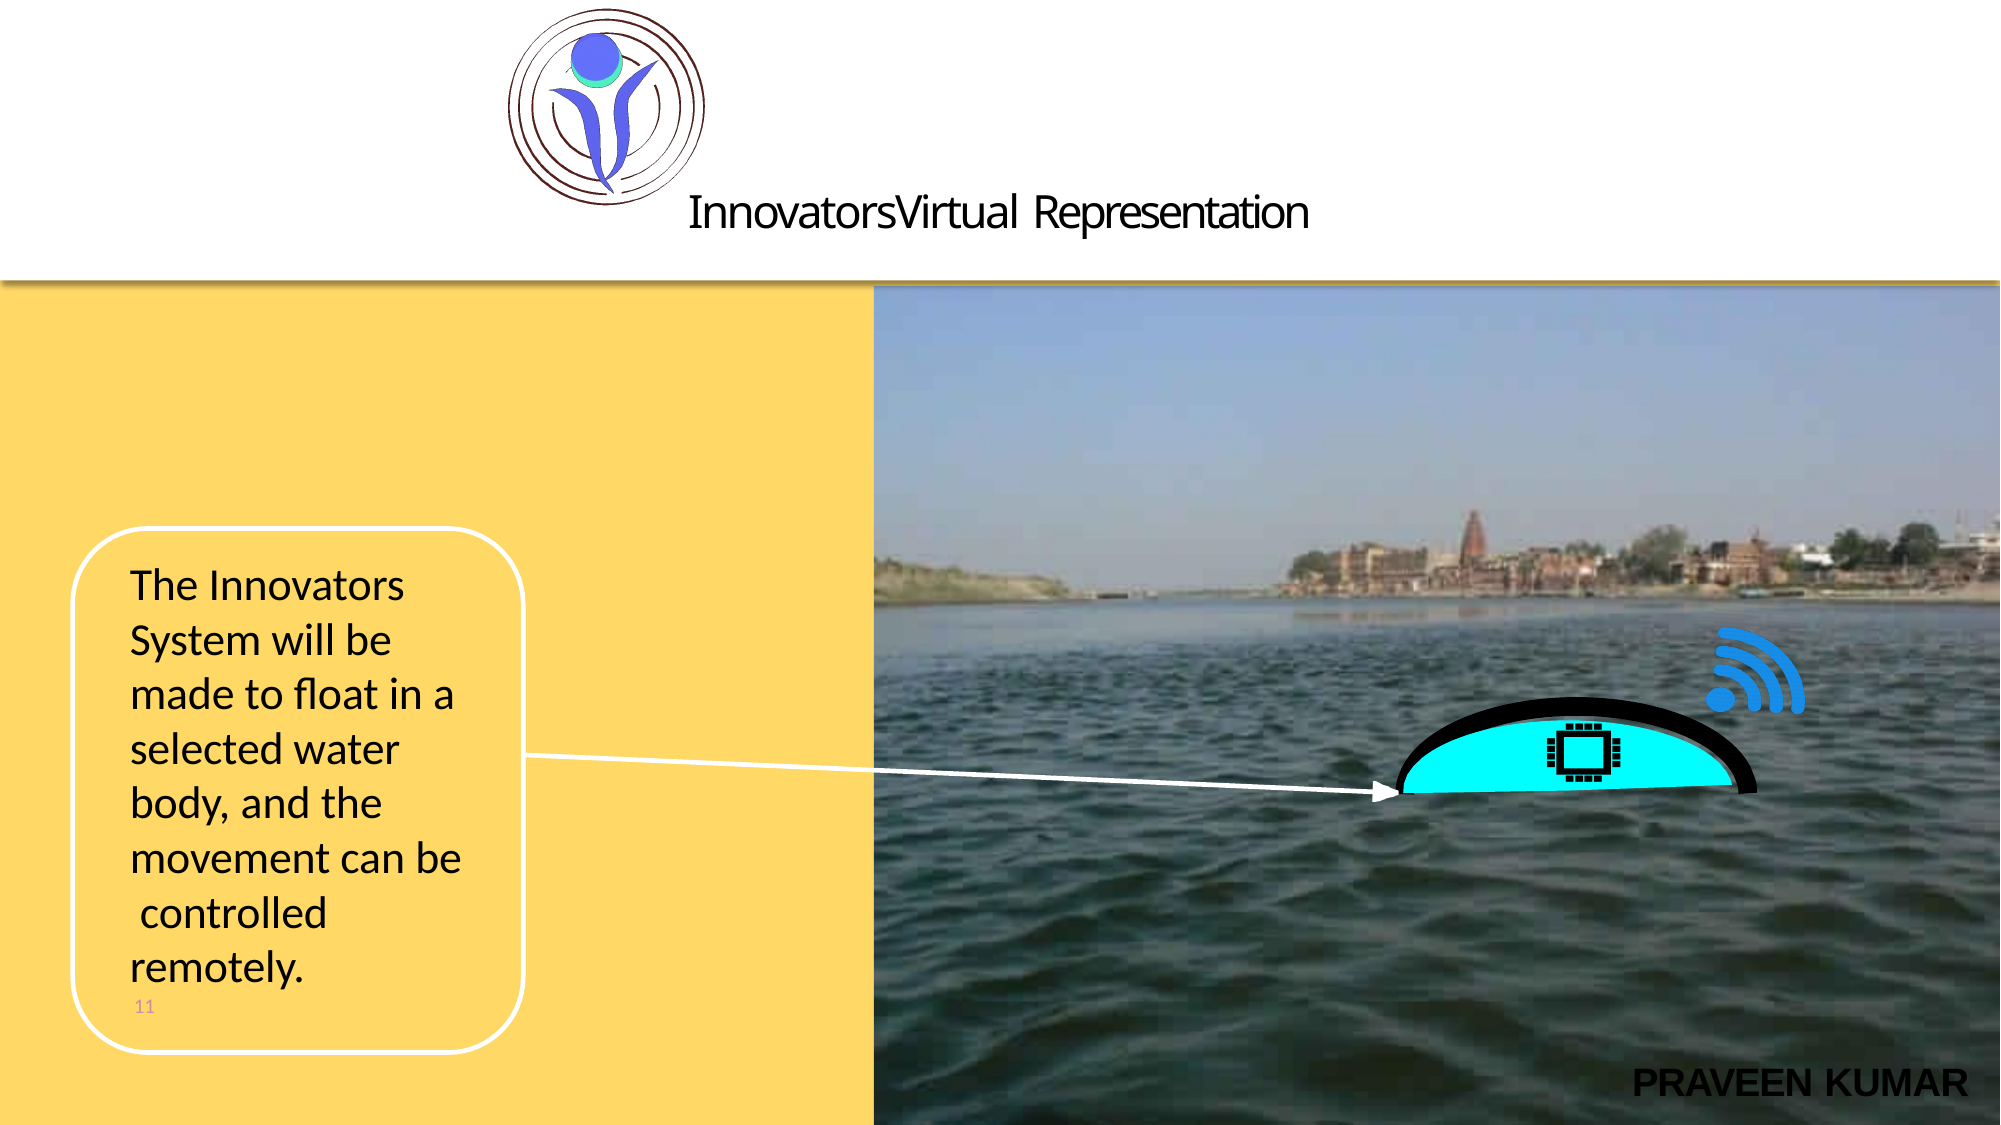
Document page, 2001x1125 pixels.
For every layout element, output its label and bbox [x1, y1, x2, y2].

text_box [0, 0, 2000, 1125]
text_box [449, 0, 1870, 803]
